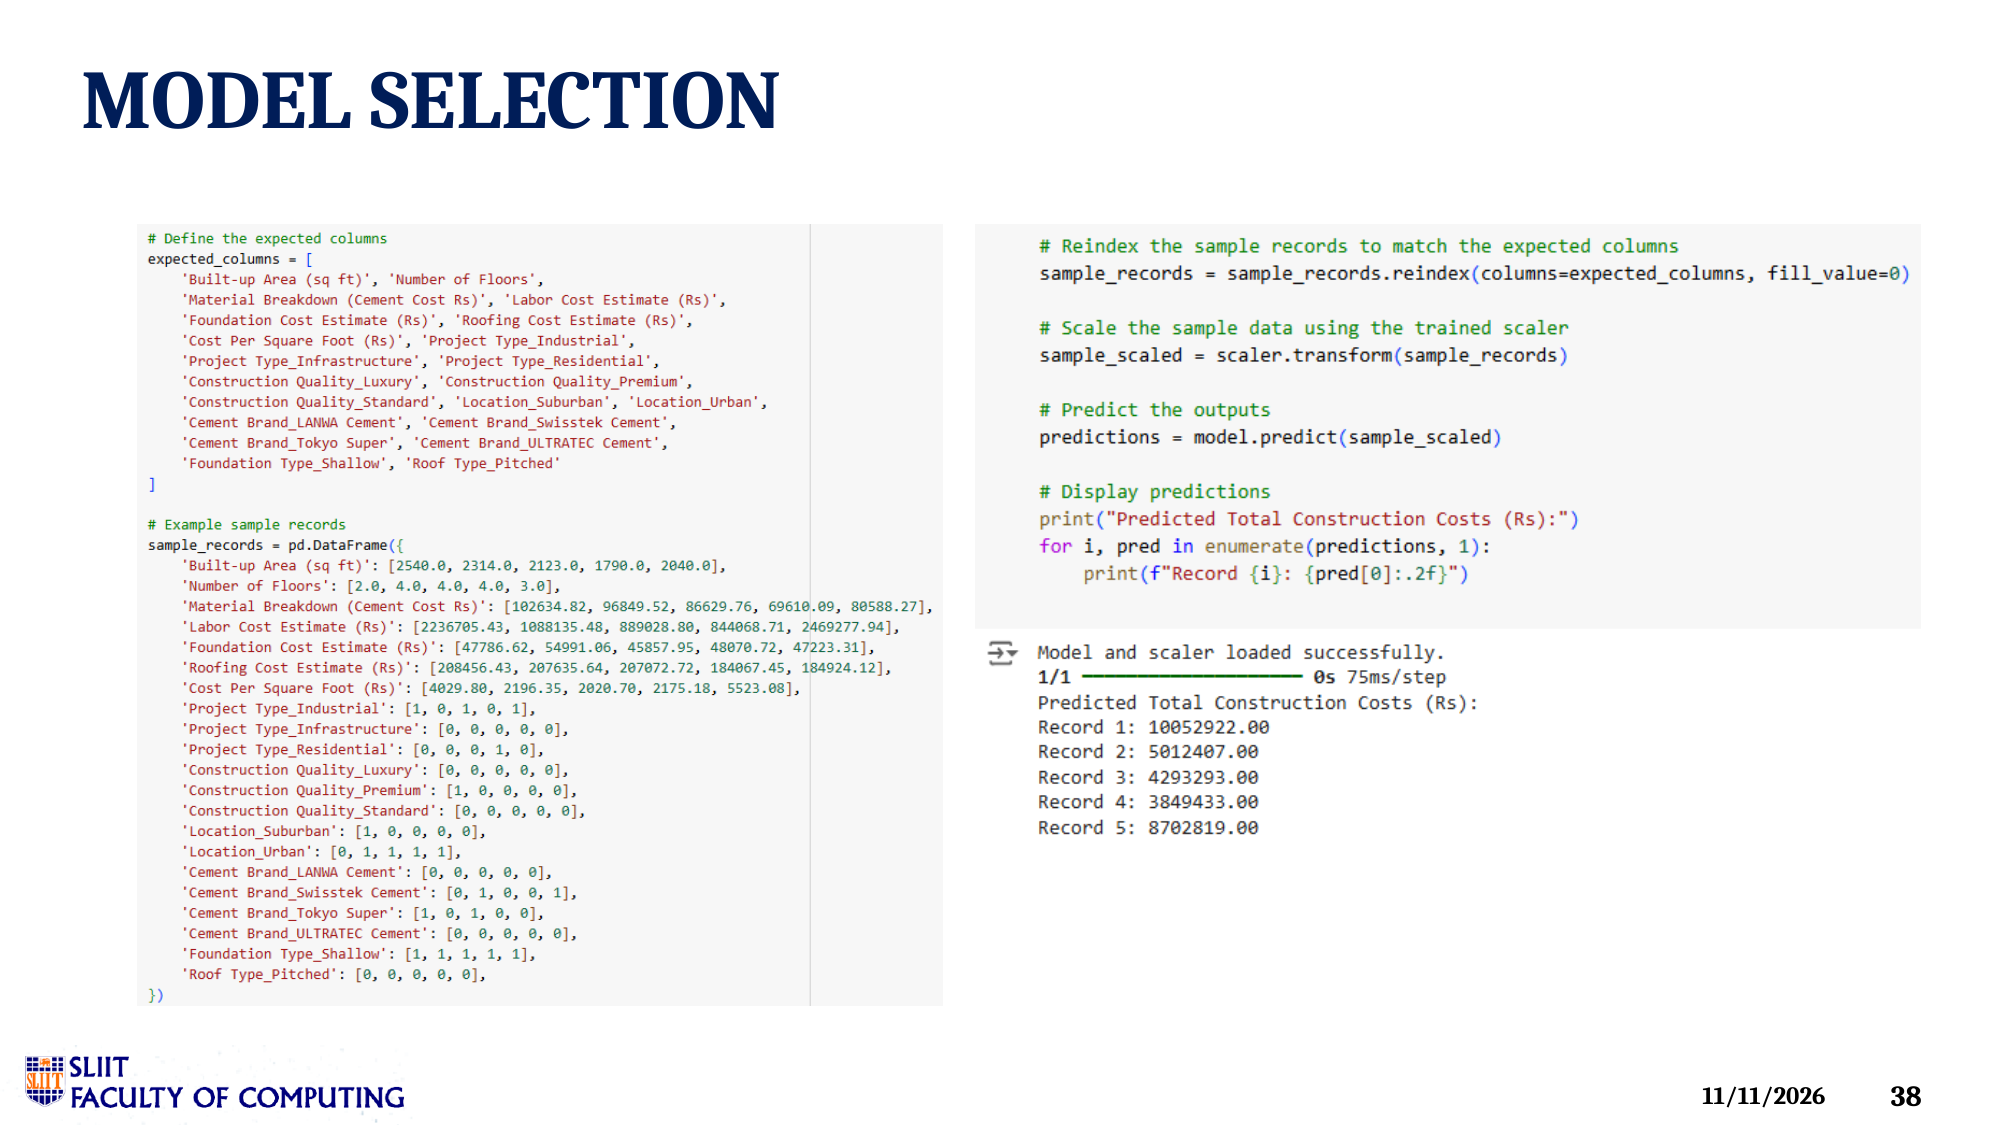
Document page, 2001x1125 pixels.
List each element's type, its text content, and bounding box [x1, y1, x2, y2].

text_box MODEL SELECTION [66, 37, 984, 153]
picture [0, 1045, 413, 1125]
picture [137, 224, 943, 1006]
picture [974, 224, 1921, 863]
